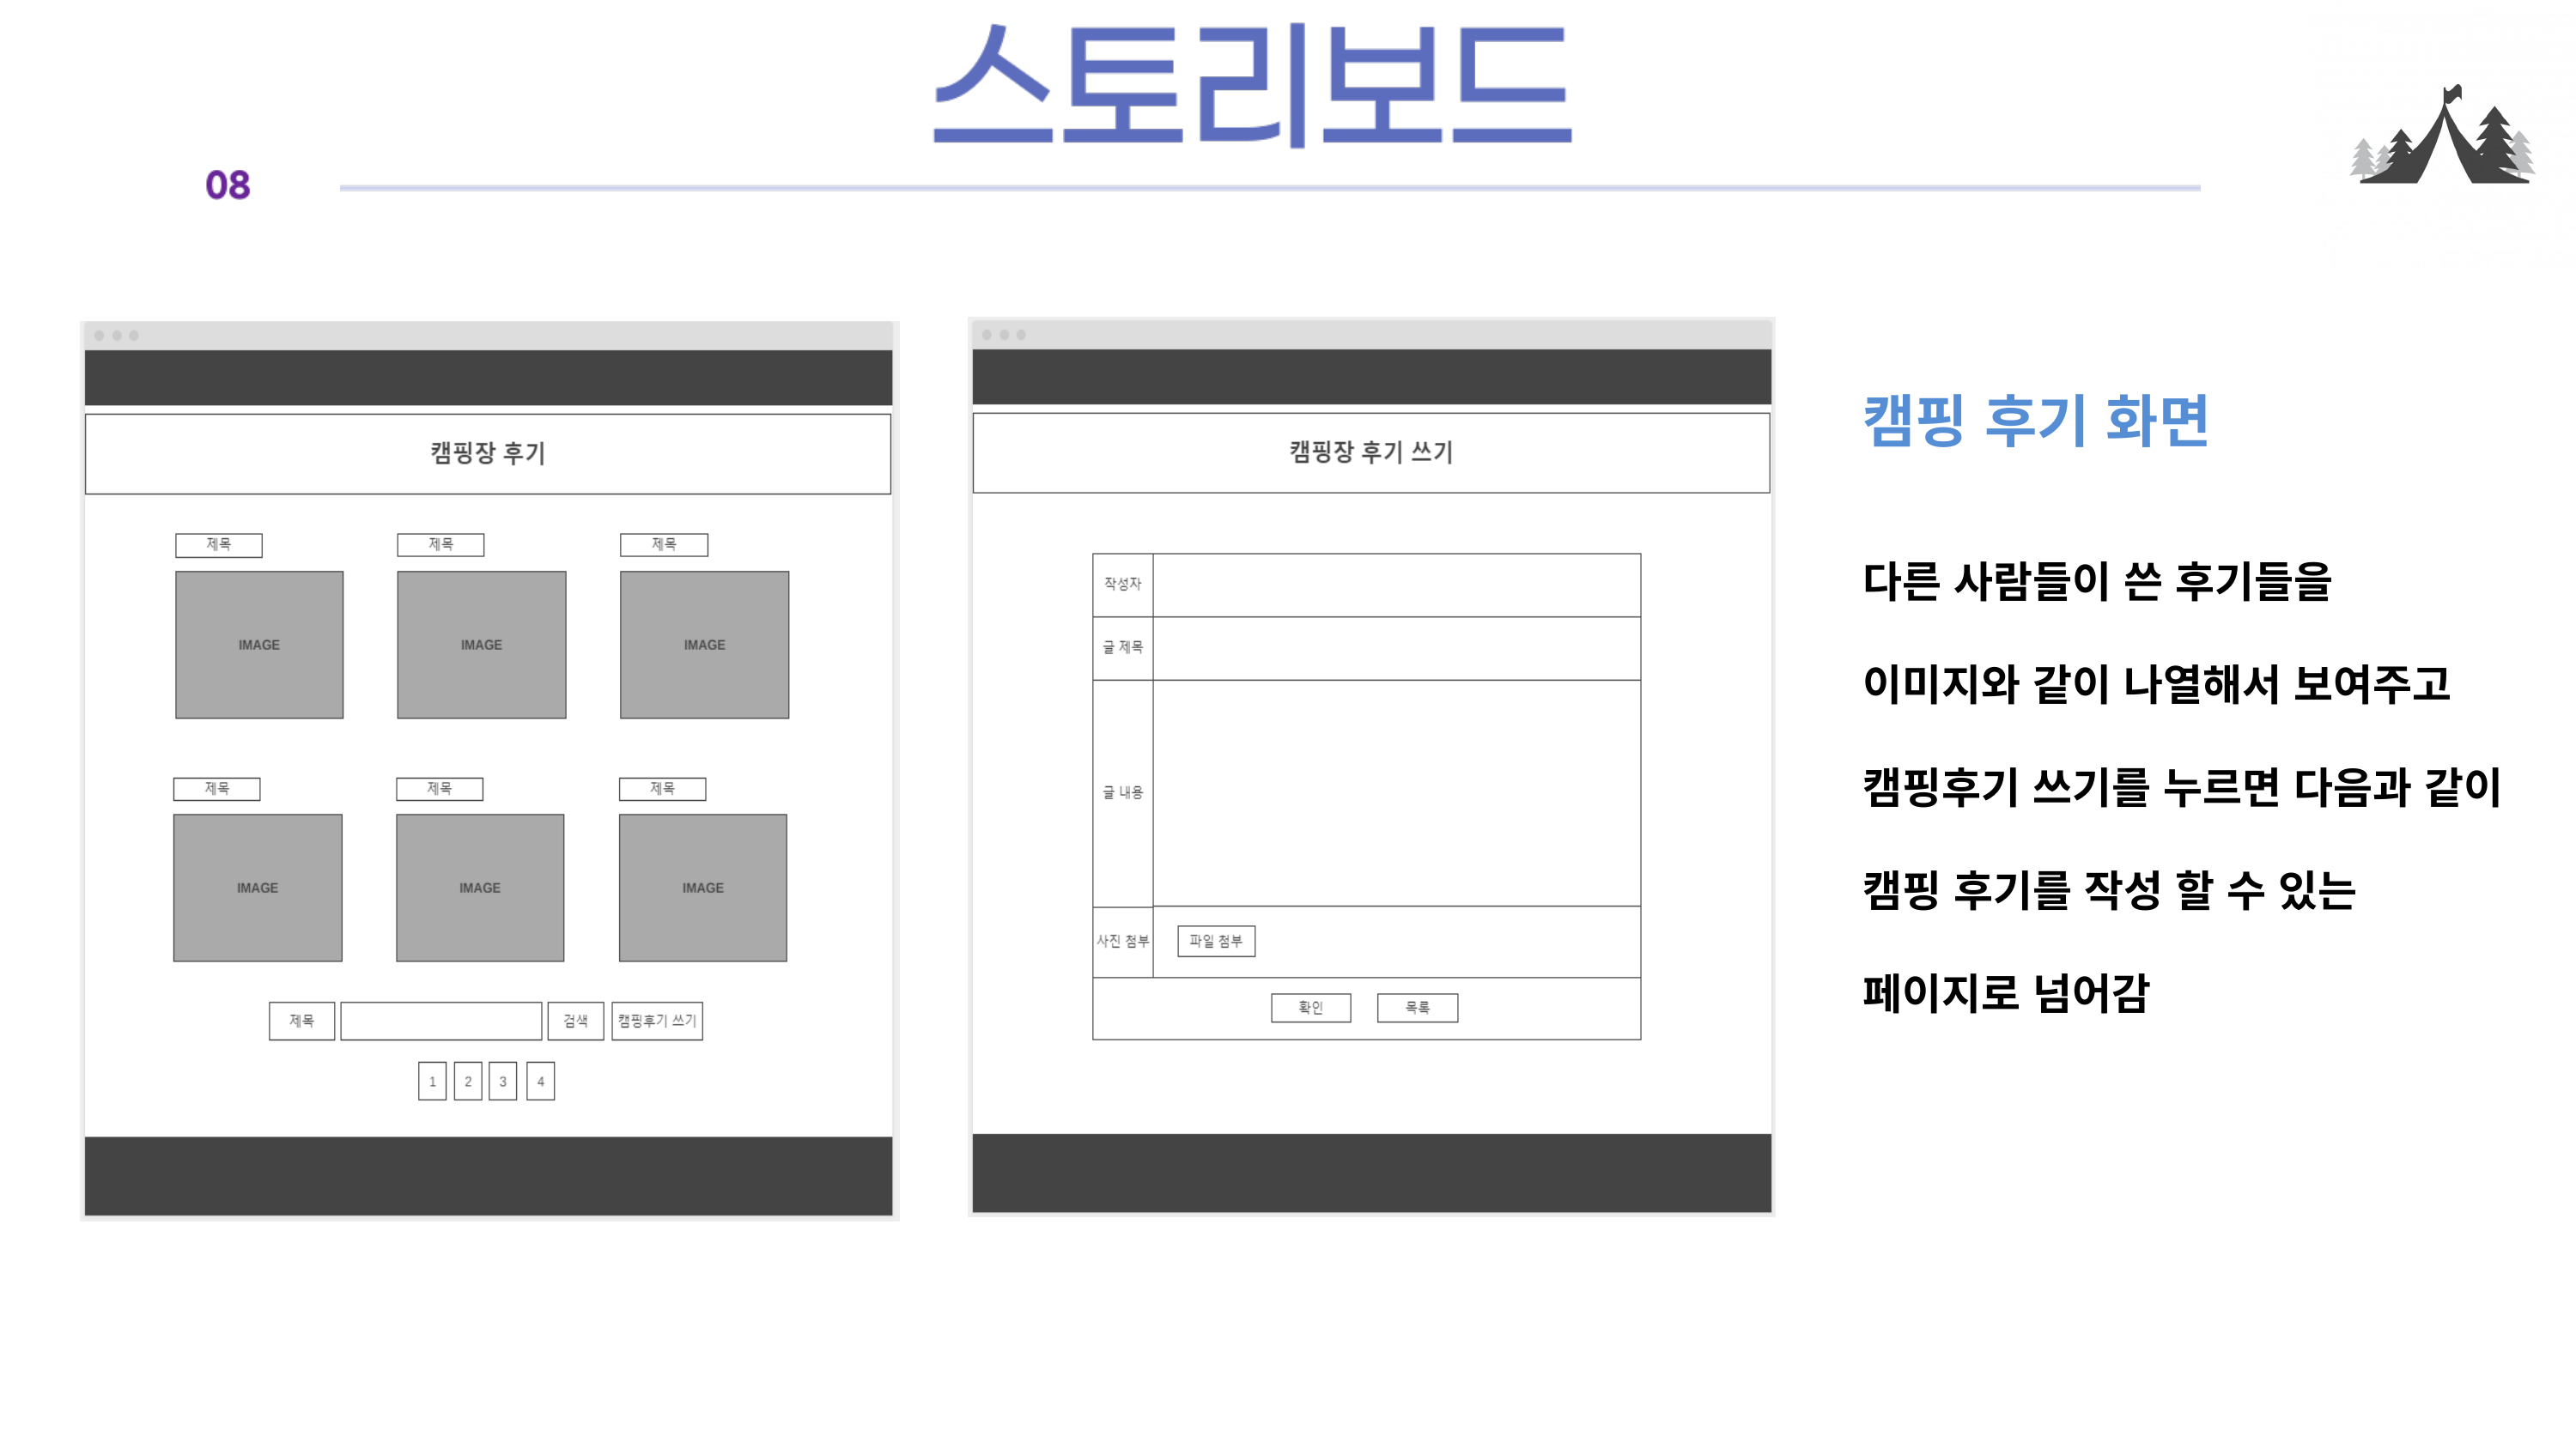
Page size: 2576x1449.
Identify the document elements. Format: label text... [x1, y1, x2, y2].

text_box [1642, 180, 2202, 197]
text_box 캠핑 후기 화면 다른 사람들이 쓴 후기들을 이미지와 같이 나열해서 보여주고 캠핑후기 쓰기를 누르면 다음과 같이 캠핑 후기를 작성 할 수 있는 페이지로 넘어감 [1849, 357, 2576, 1046]
picture [899, 0, 1638, 216]
picture [199, 160, 266, 228]
picture [968, 317, 1777, 1218]
picture [2309, 0, 2576, 267]
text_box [340, 180, 895, 197]
picture [79, 320, 901, 1222]
